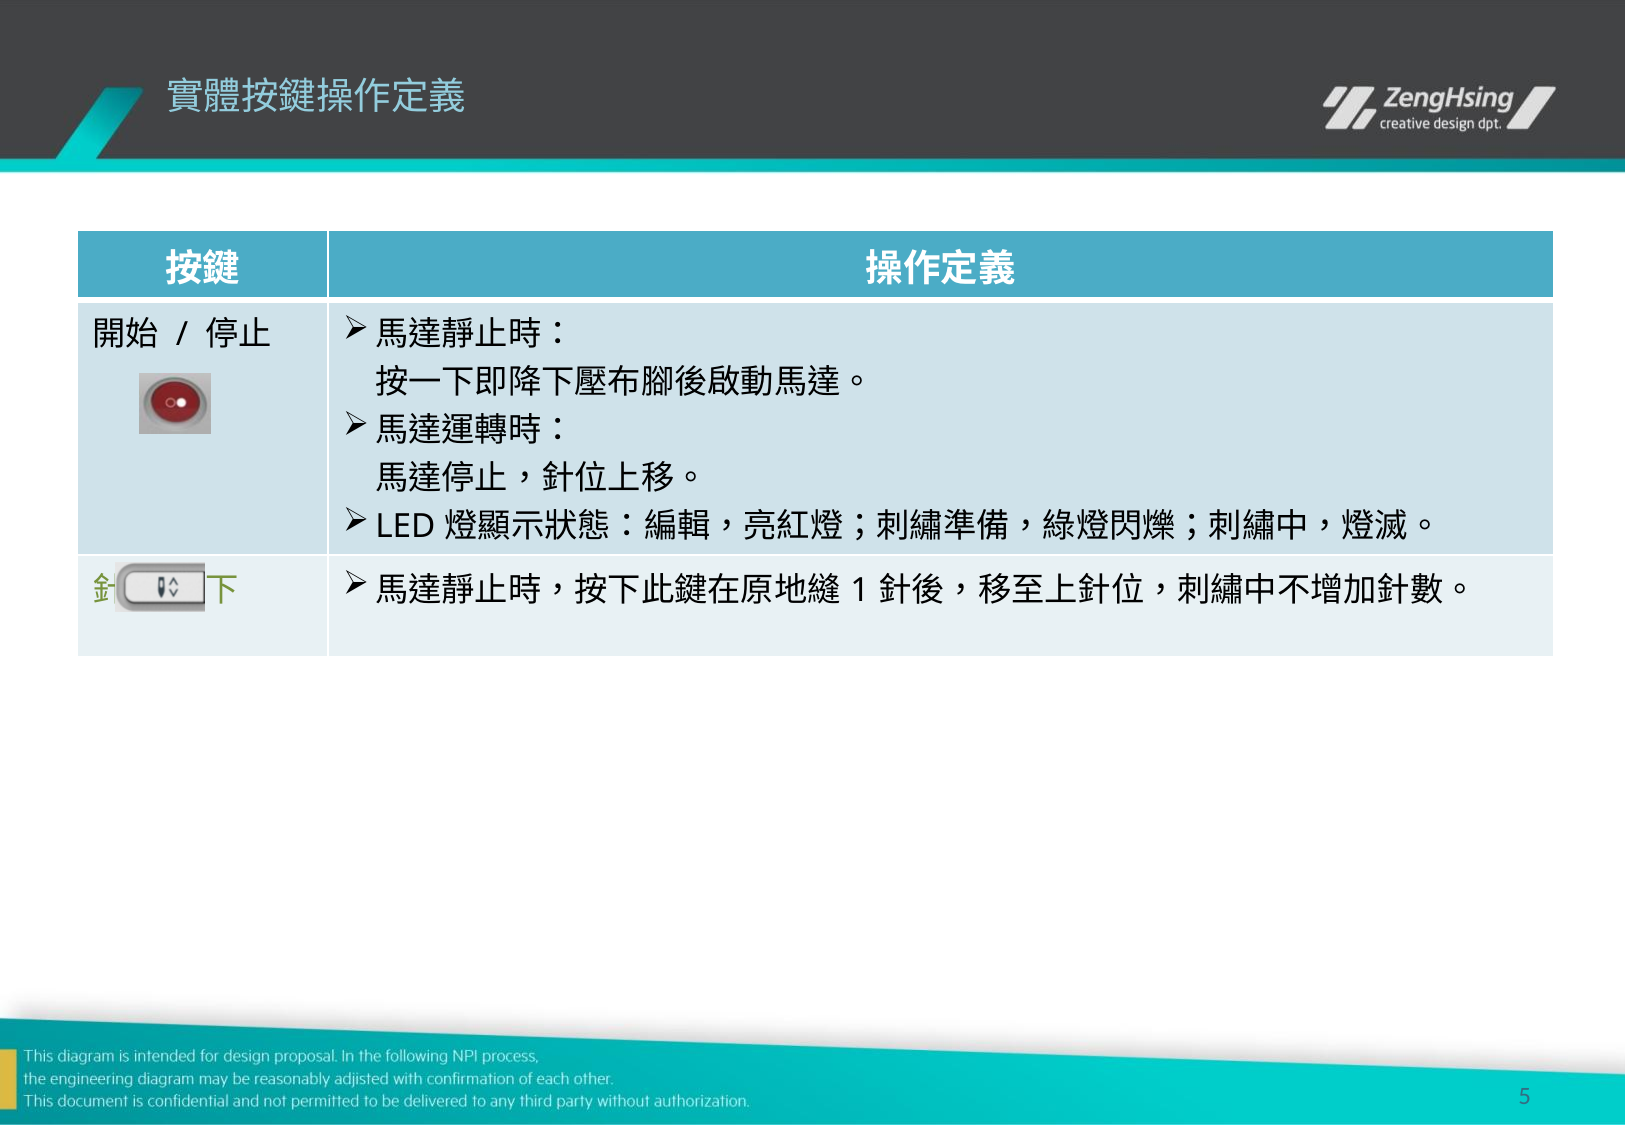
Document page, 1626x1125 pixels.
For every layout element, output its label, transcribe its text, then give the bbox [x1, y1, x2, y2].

table_cell 開始 / 停止 [78, 303, 327, 554]
picture [0, 0, 1625, 1125]
table_header 操作定義 [329, 231, 1553, 297]
table_cell 馬達靜止時： 按一下即降下壓布腳後啟動馬達。 馬達運轉時： 馬達停止，針位上移。 LED燈顯示狀態：編輯，亮紅燈；刺繡準備，綠燈閃爍；刺繡中，燈滅。 [329, 303, 1553, 554]
table_cell 馬達靜止時，按下此鍵在原地縫1針後，移至上針位，刺繡中不增加針數。 [329, 556, 1553, 656]
table_cell 針上 / 下 [78, 556, 327, 656]
table_header 按鍵 [78, 231, 327, 297]
slide_number 5 [1166, 1065, 1547, 1125]
title 實體按鍵操作定義 [151, 54, 691, 136]
